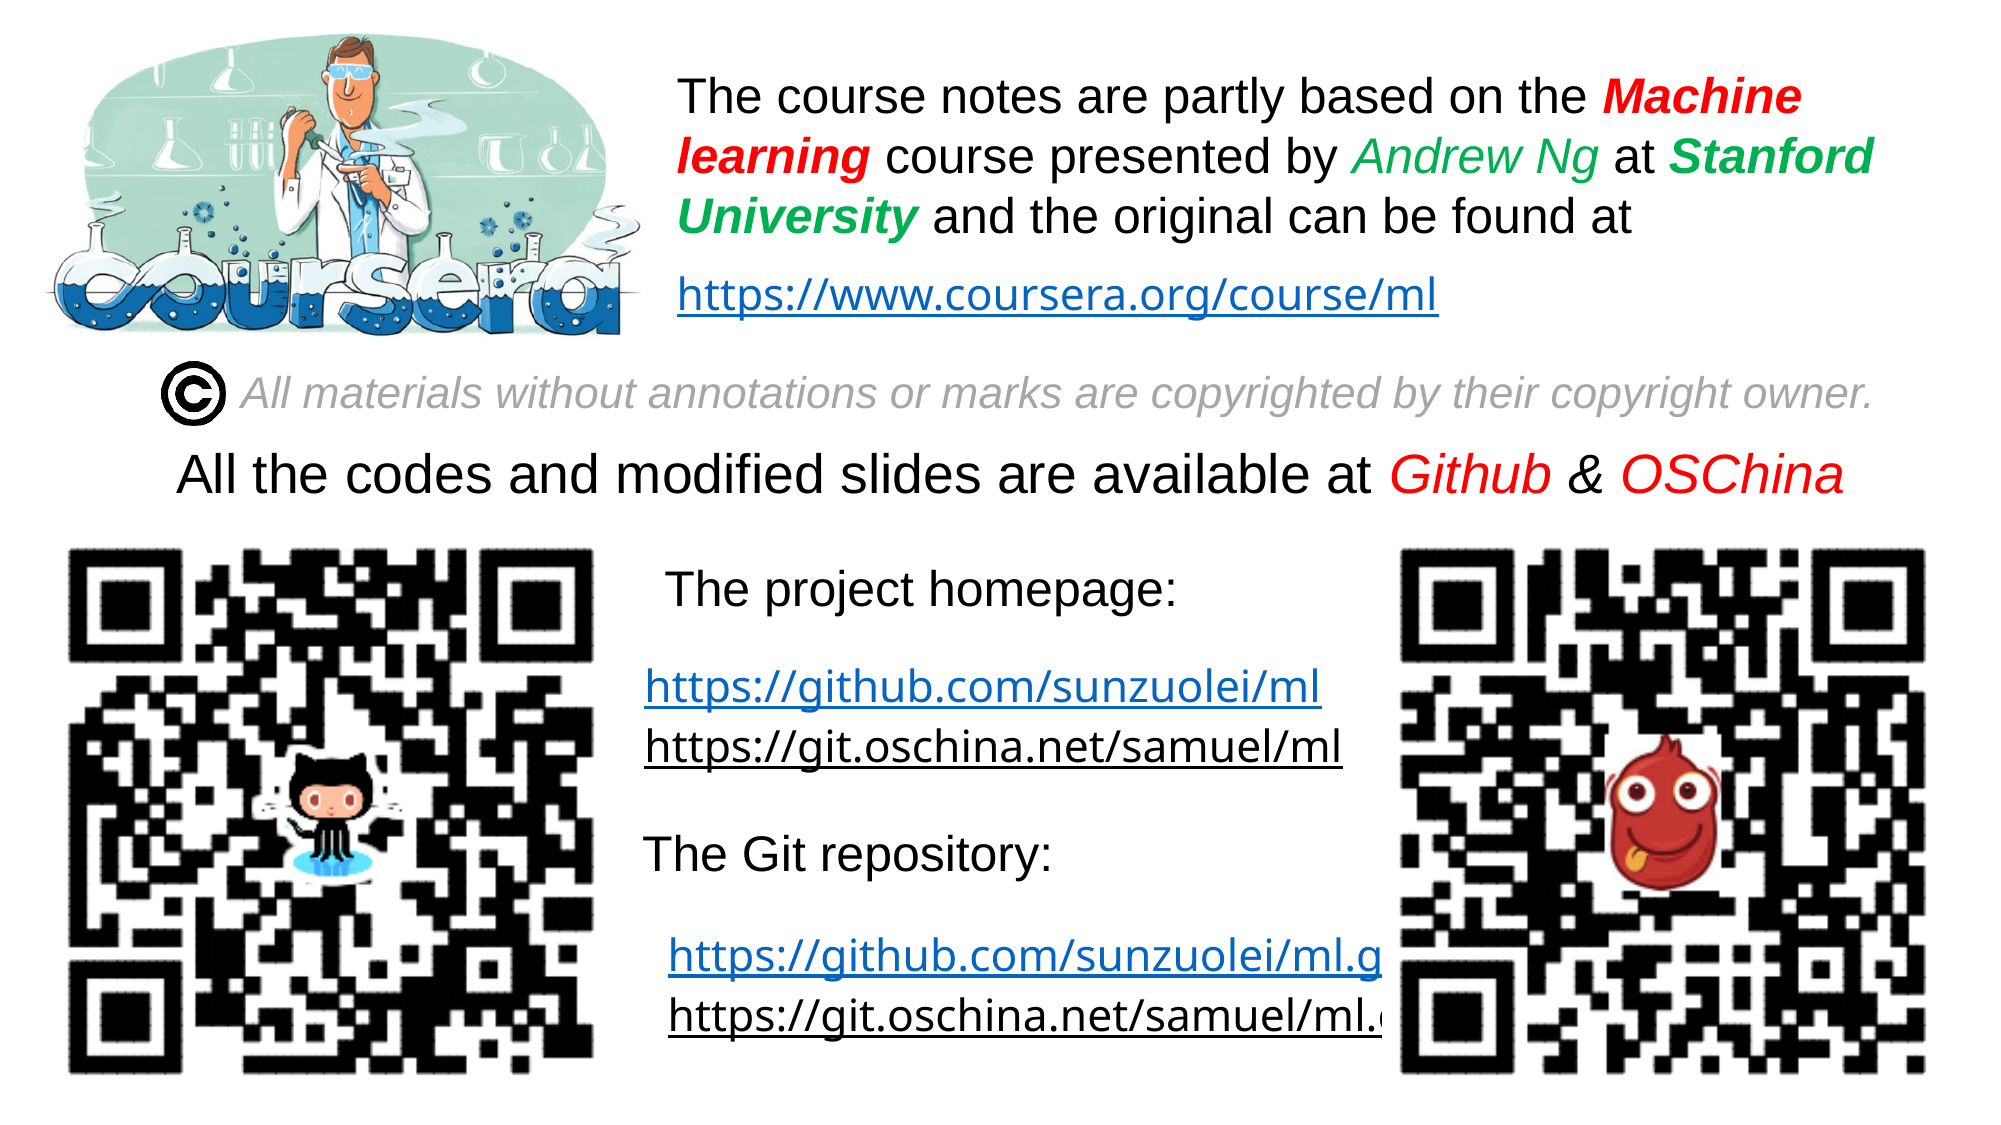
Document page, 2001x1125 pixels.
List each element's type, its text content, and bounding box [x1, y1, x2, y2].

picture [23, 27, 657, 355]
text_box All the codes and modified slides are available at Github & OSChina [161, 430, 1910, 512]
text_box The course notes are partly based on the Machine learning course presented by Andrew Ng at Stanford University and the original can be found at https://www.coursera.org/course/ml b e. [657, 162, 1964, 332]
text_box All materials without annotations or marks are copyrighted by their copyright owner. [226, 356, 1910, 425]
text_box The project homepage: [649, 549, 1375, 624]
picture [161, 361, 226, 426]
text_box The Git repository: [627, 814, 1080, 889]
picture [1382, 530, 1945, 1094]
picture [49, 530, 613, 1094]
text_box https://github.com/sunzuolei/ml https://git.oschina.net/samuel/ml [629, 650, 1381, 787]
text_box https://github.com/sunzuolei/ml.git https://git.oschina.net/samuel/ml.git [653, 919, 1382, 1055]
